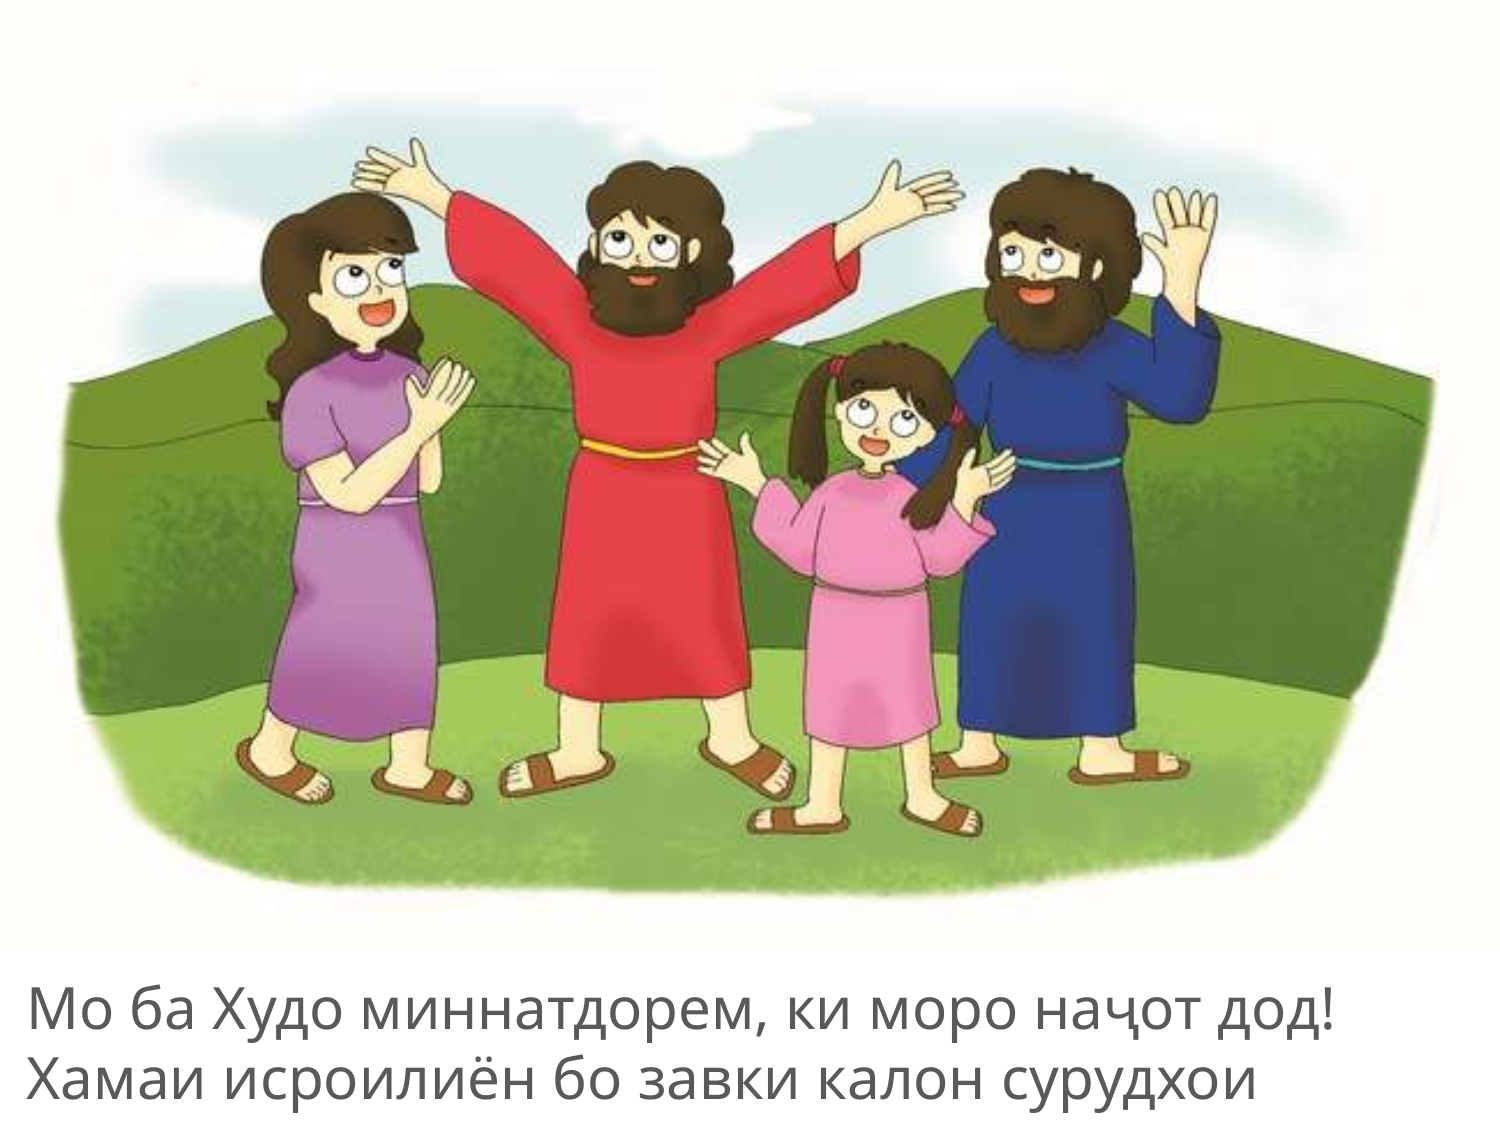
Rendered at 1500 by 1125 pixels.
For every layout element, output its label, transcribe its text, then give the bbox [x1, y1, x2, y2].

text_box Мо ба Худо миннатдорем, ки моро наҷот дод! Хамаи исроилиён бо завки калон сурудхои шодравон месароянд. [11, 964, 1498, 1125]
picture [0, 0, 1500, 953]
